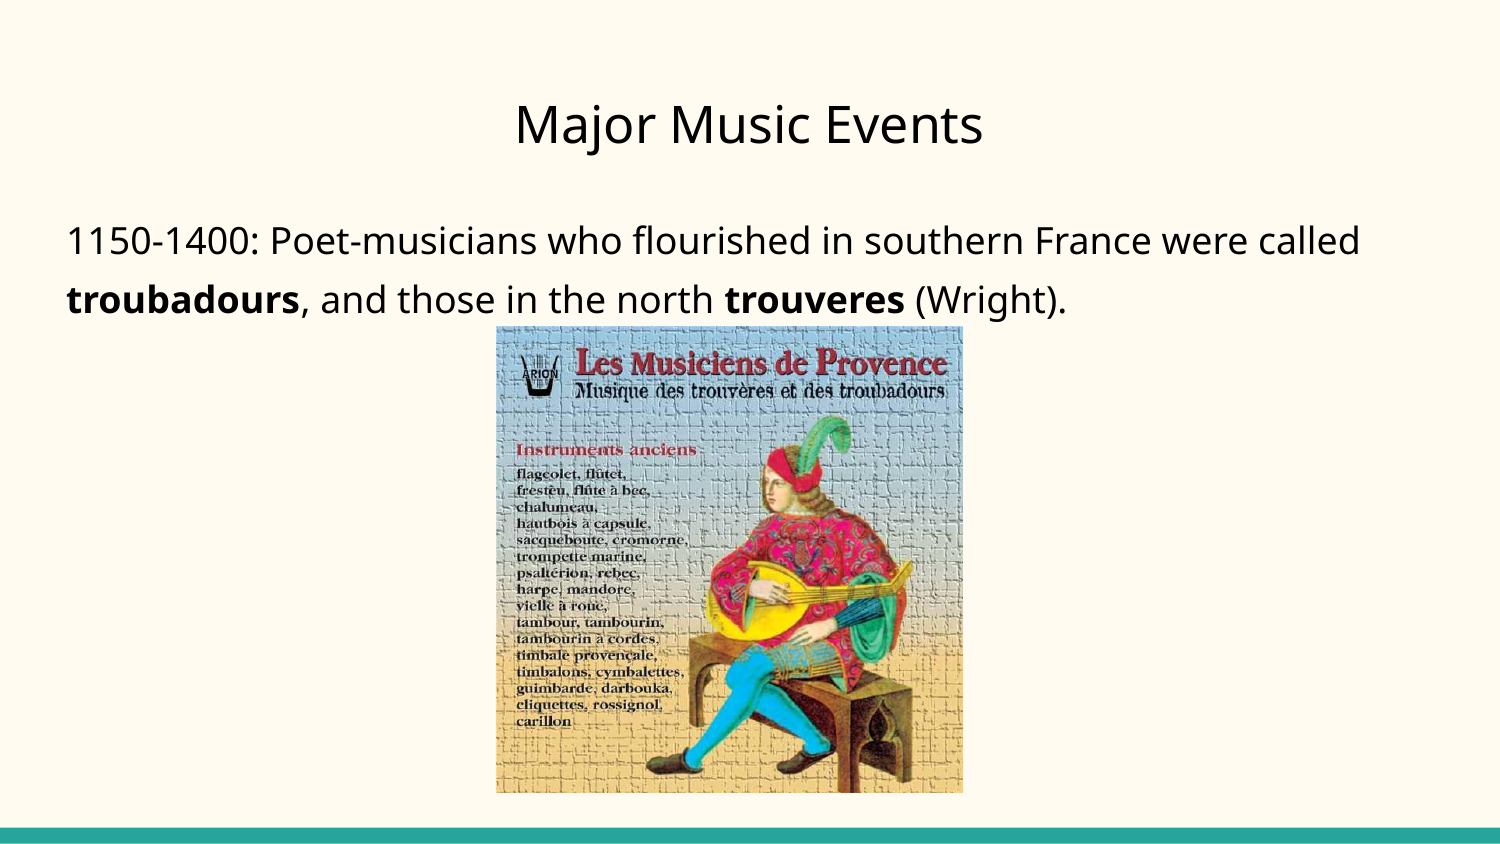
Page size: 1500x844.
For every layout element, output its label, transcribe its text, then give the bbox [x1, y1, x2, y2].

picture [495, 325, 963, 793]
title Major Music Events [51, 72, 1449, 174]
list 1150-1400: Poet-musicians who flourished in southern France were called troubadours, and those in the north trouveres (Wright). [51, 192, 1449, 750]
